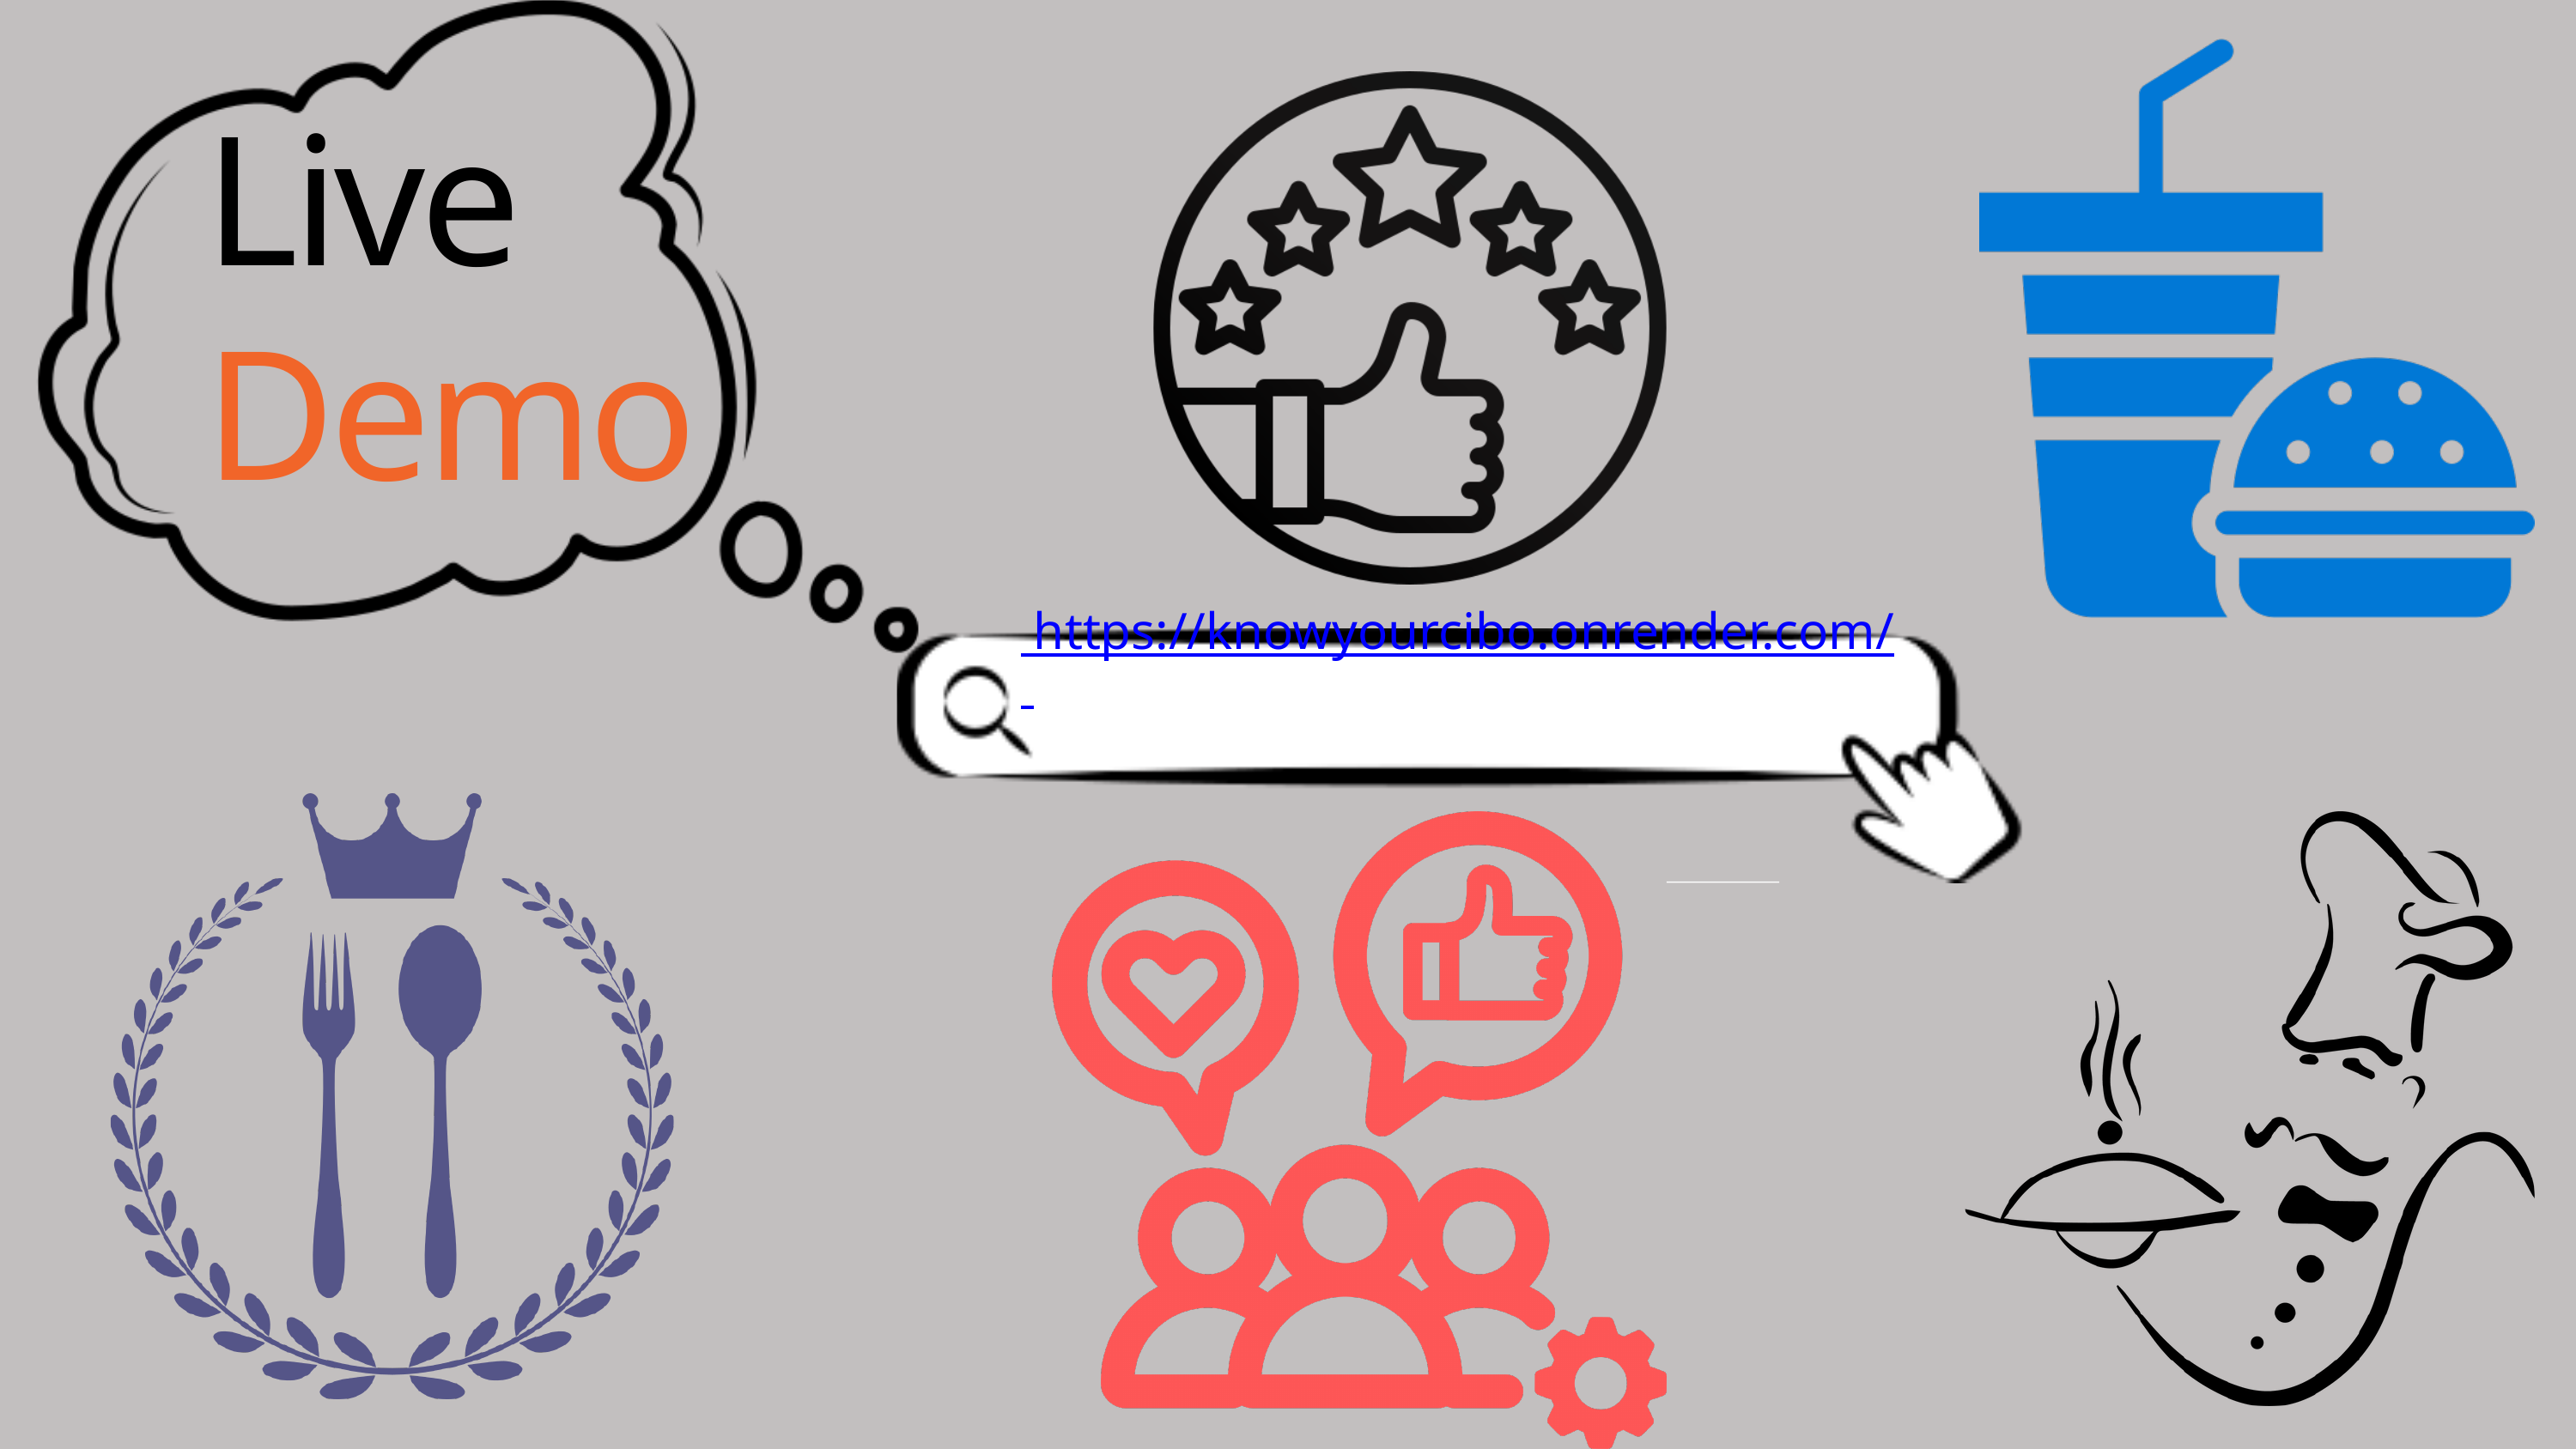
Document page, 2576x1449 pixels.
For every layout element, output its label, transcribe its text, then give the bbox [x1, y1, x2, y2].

text_box https://knowyourcibo.onrender.com/ [1020, 597, 1902, 668]
text_box [1965, 811, 2535, 1406]
text_box [1051, 811, 1667, 1449]
text_box Live Demo [204, 86, 751, 517]
text_box [110, 793, 674, 1399]
text_box [35, 0, 920, 657]
text_box [1978, 38, 2535, 618]
text_box [896, 628, 2026, 883]
text_box [1153, 71, 1667, 585]
